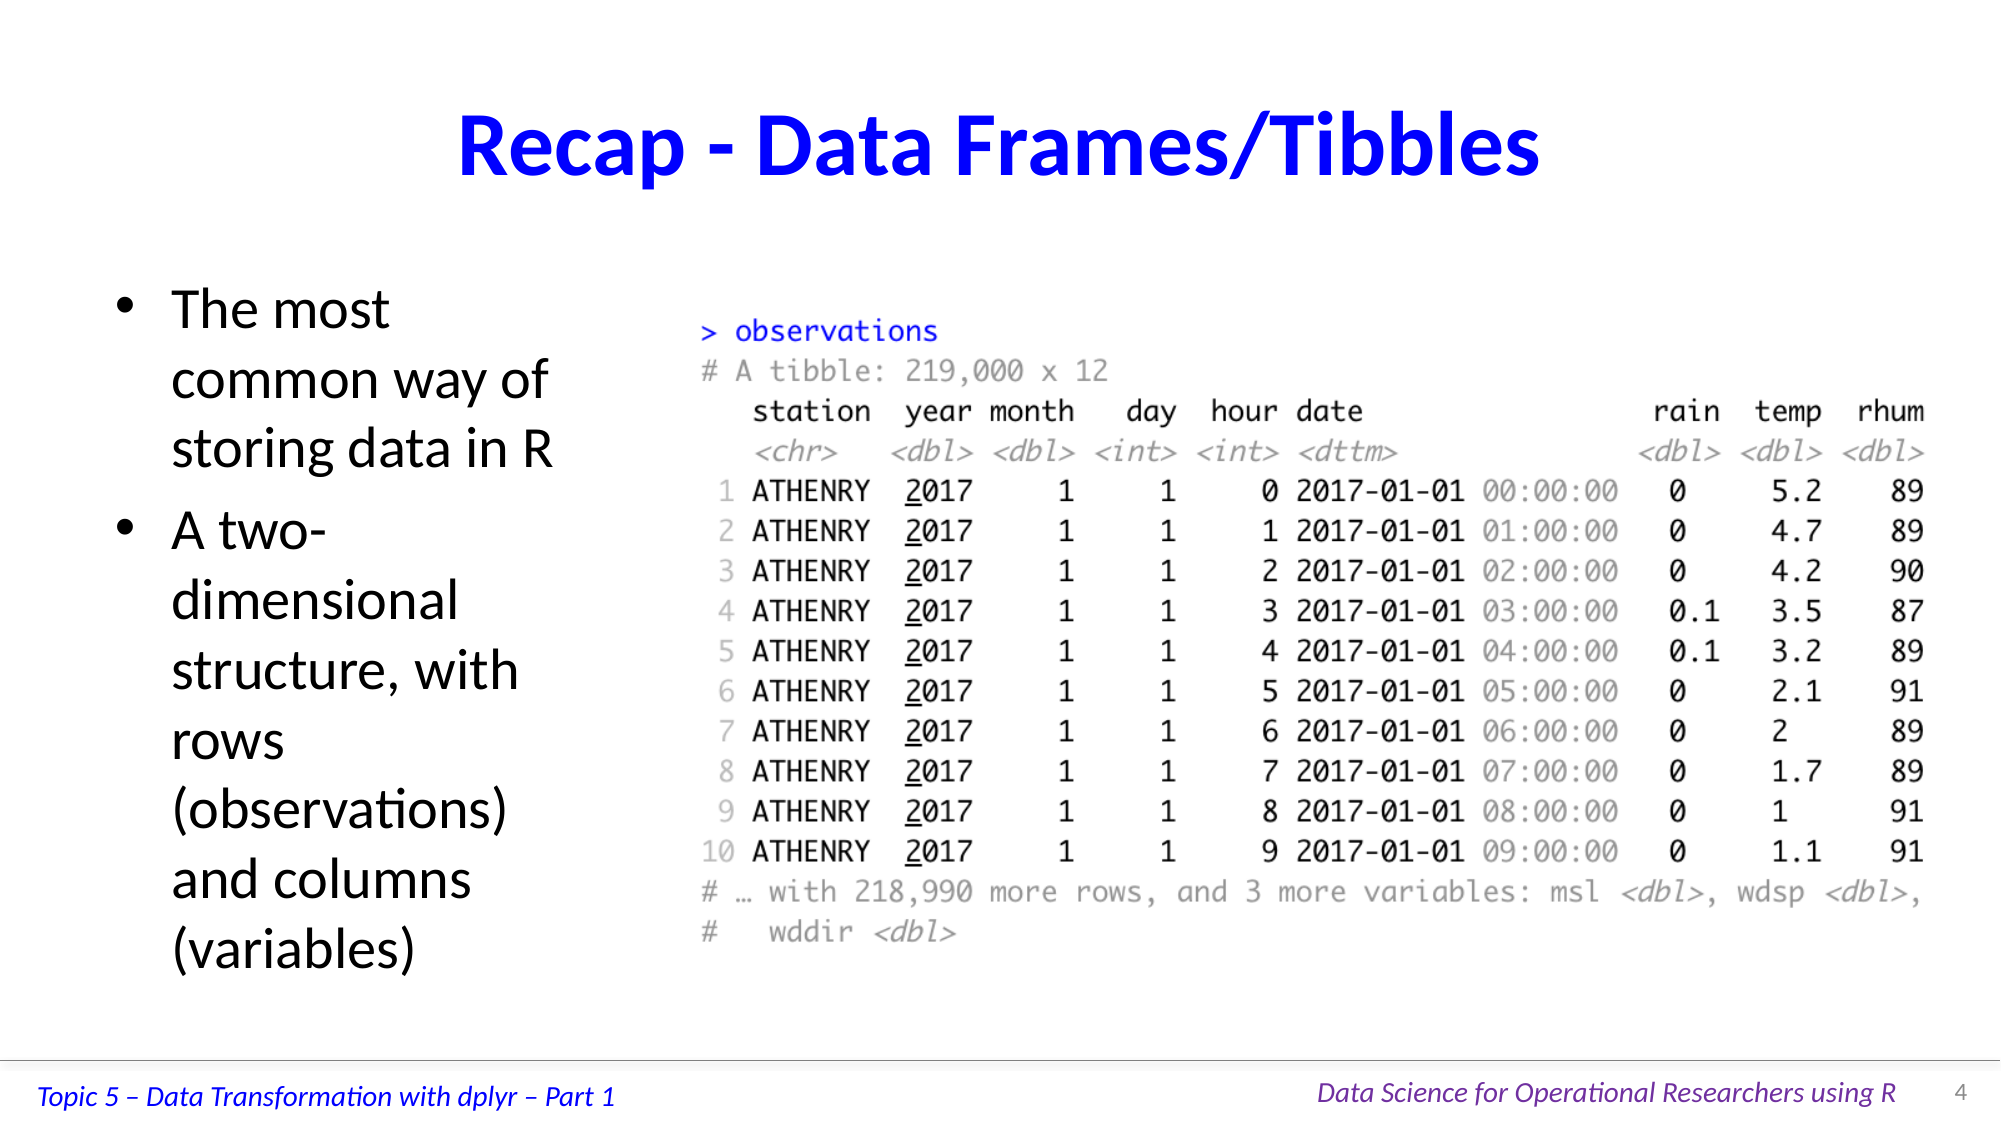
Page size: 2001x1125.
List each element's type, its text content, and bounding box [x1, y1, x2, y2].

title Recap - Data Frames/Tibbles [99, 45, 1900, 233]
slide_number 4 [1899, 1060, 1983, 1120]
list The most common way of storing data in R A two-dimensional structure, with rows (observations) and columns (variables) [99, 262, 627, 1005]
picture [694, 311, 1944, 953]
